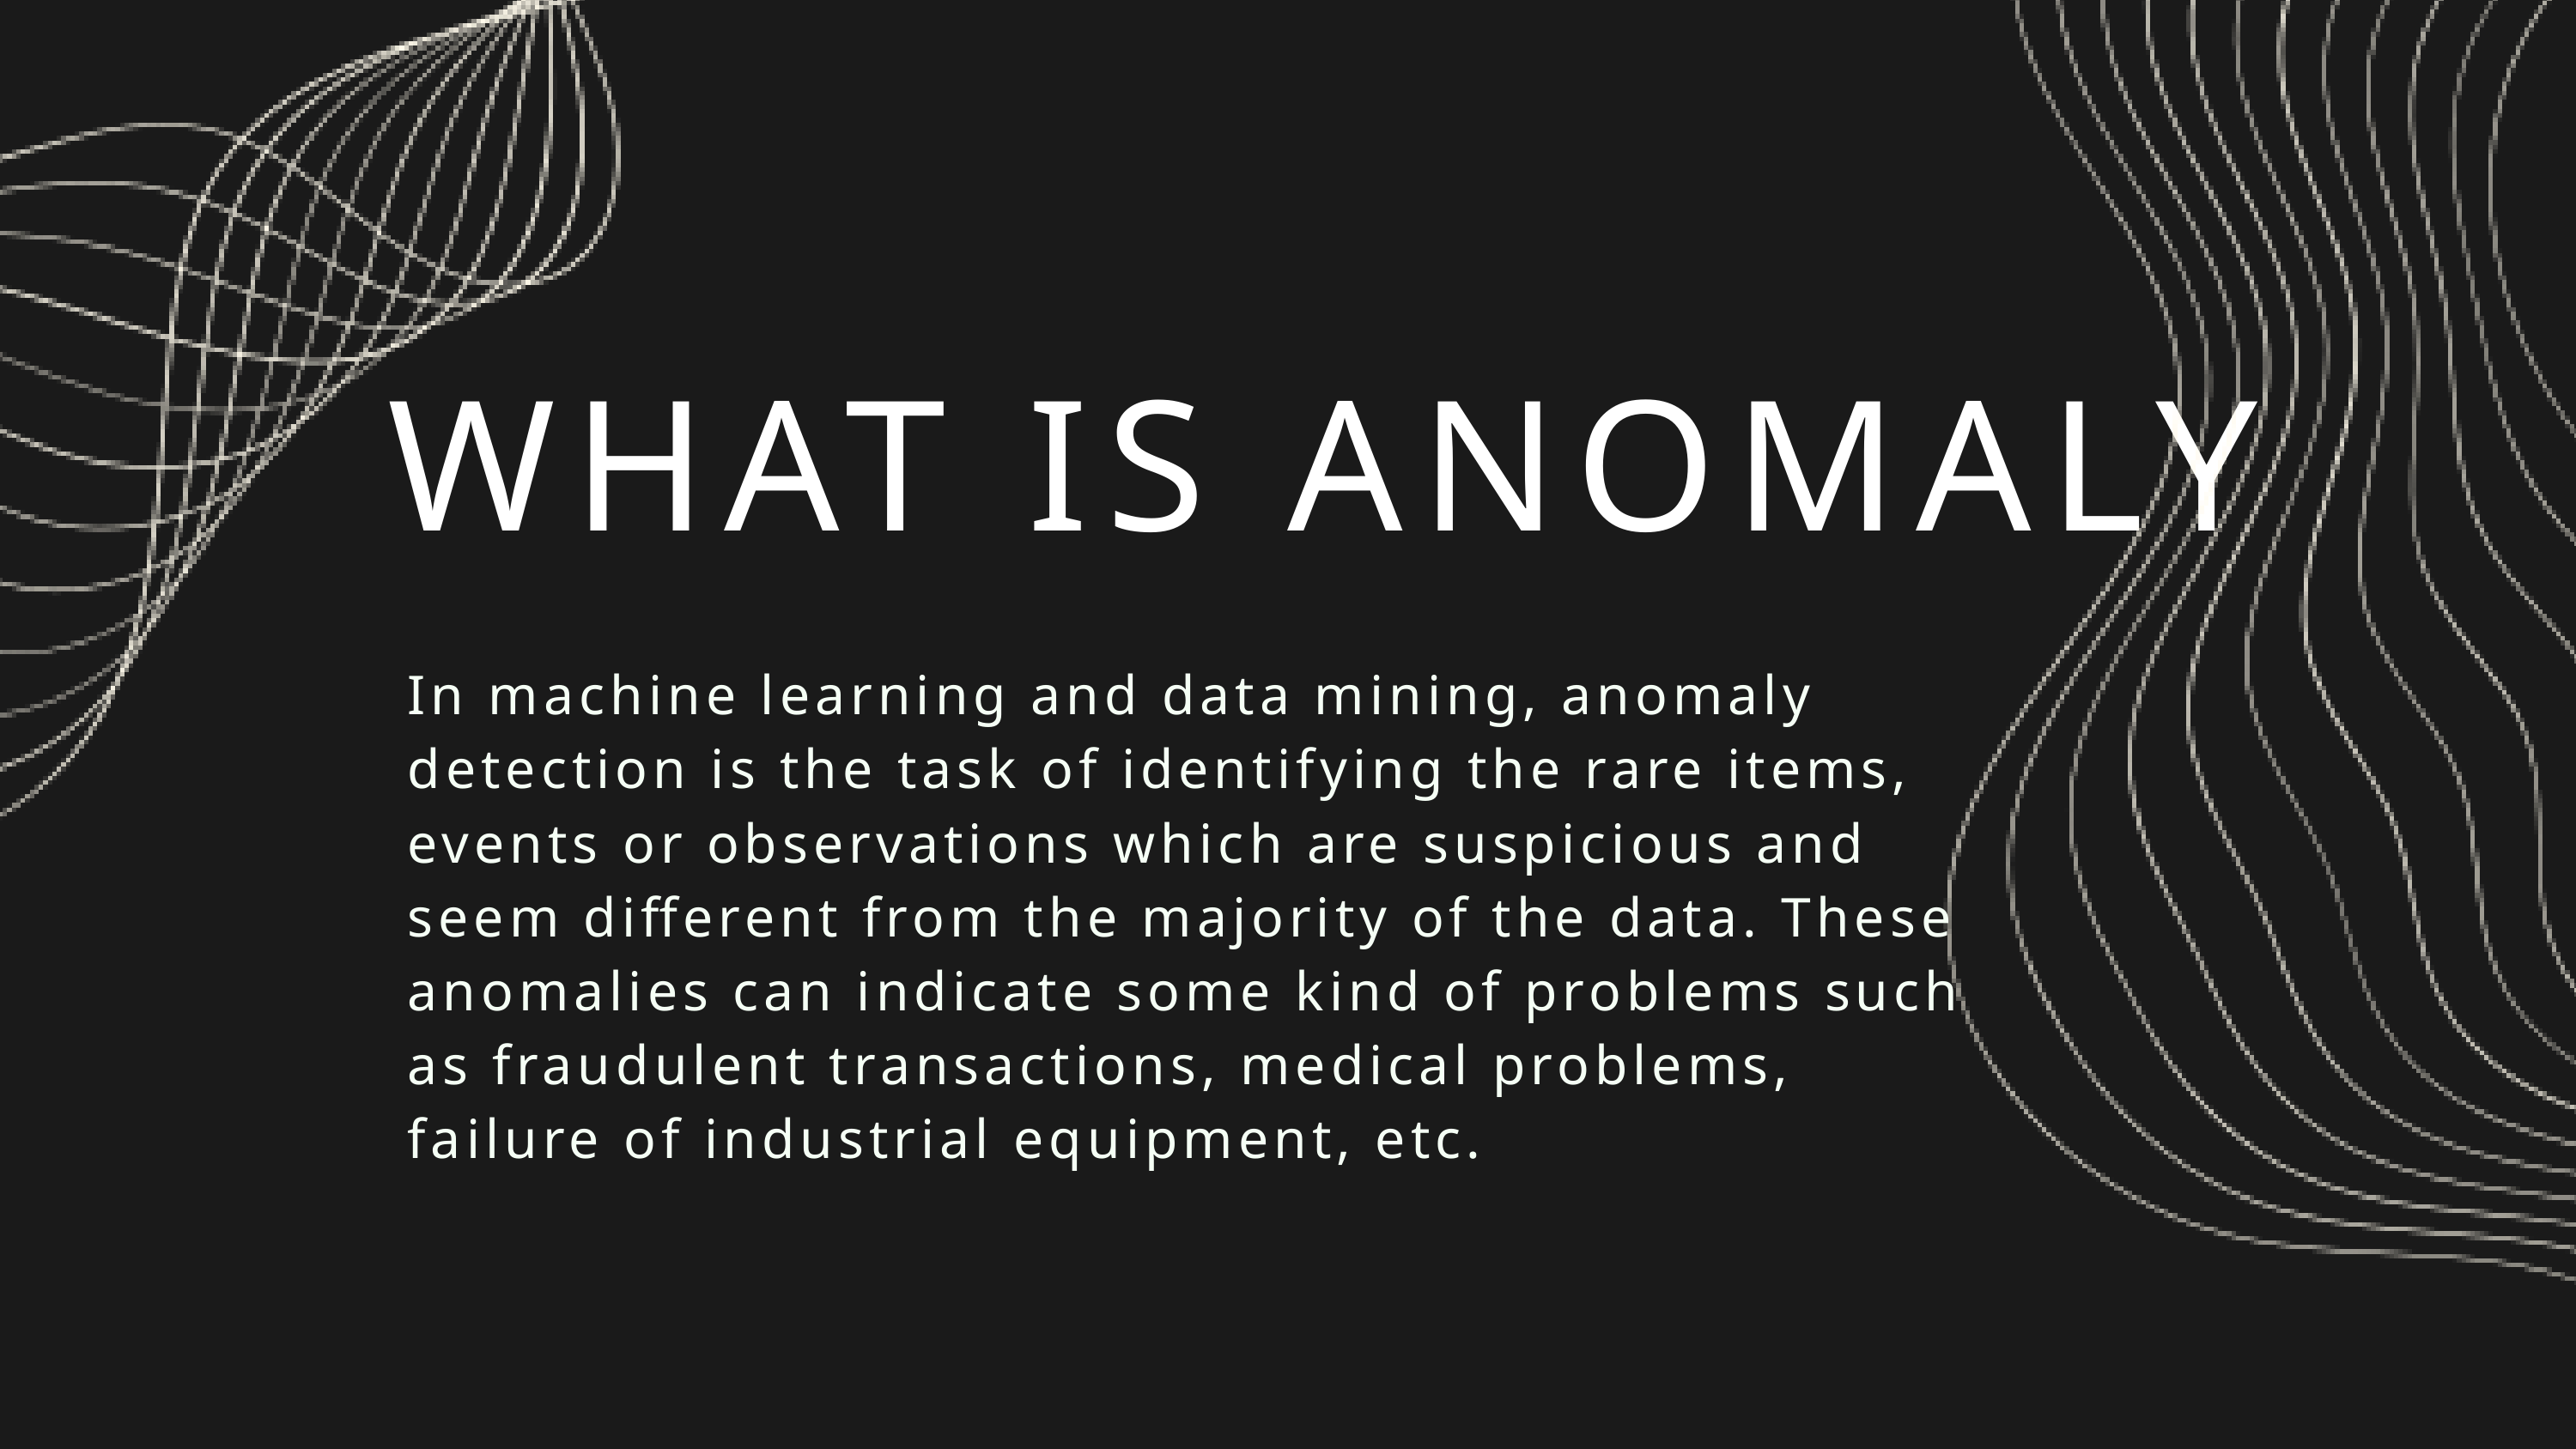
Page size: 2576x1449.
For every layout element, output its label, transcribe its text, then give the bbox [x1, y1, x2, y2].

text_box [0, 0, 1081, 844]
text_box In machine learning and data mining, anomaly detection is the task of identifying the rare items, events or observations which are suspicious and seem different from the majority of the data. These anomalies can indicate some kind of problems such as fraudulent transactions, medical problems, failure of industrial equipment, etc. [407, 652, 1971, 1170]
text_box [1943, 0, 2576, 1449]
text_box WHAT IS ANOMALY [387, 317, 1943, 817]
